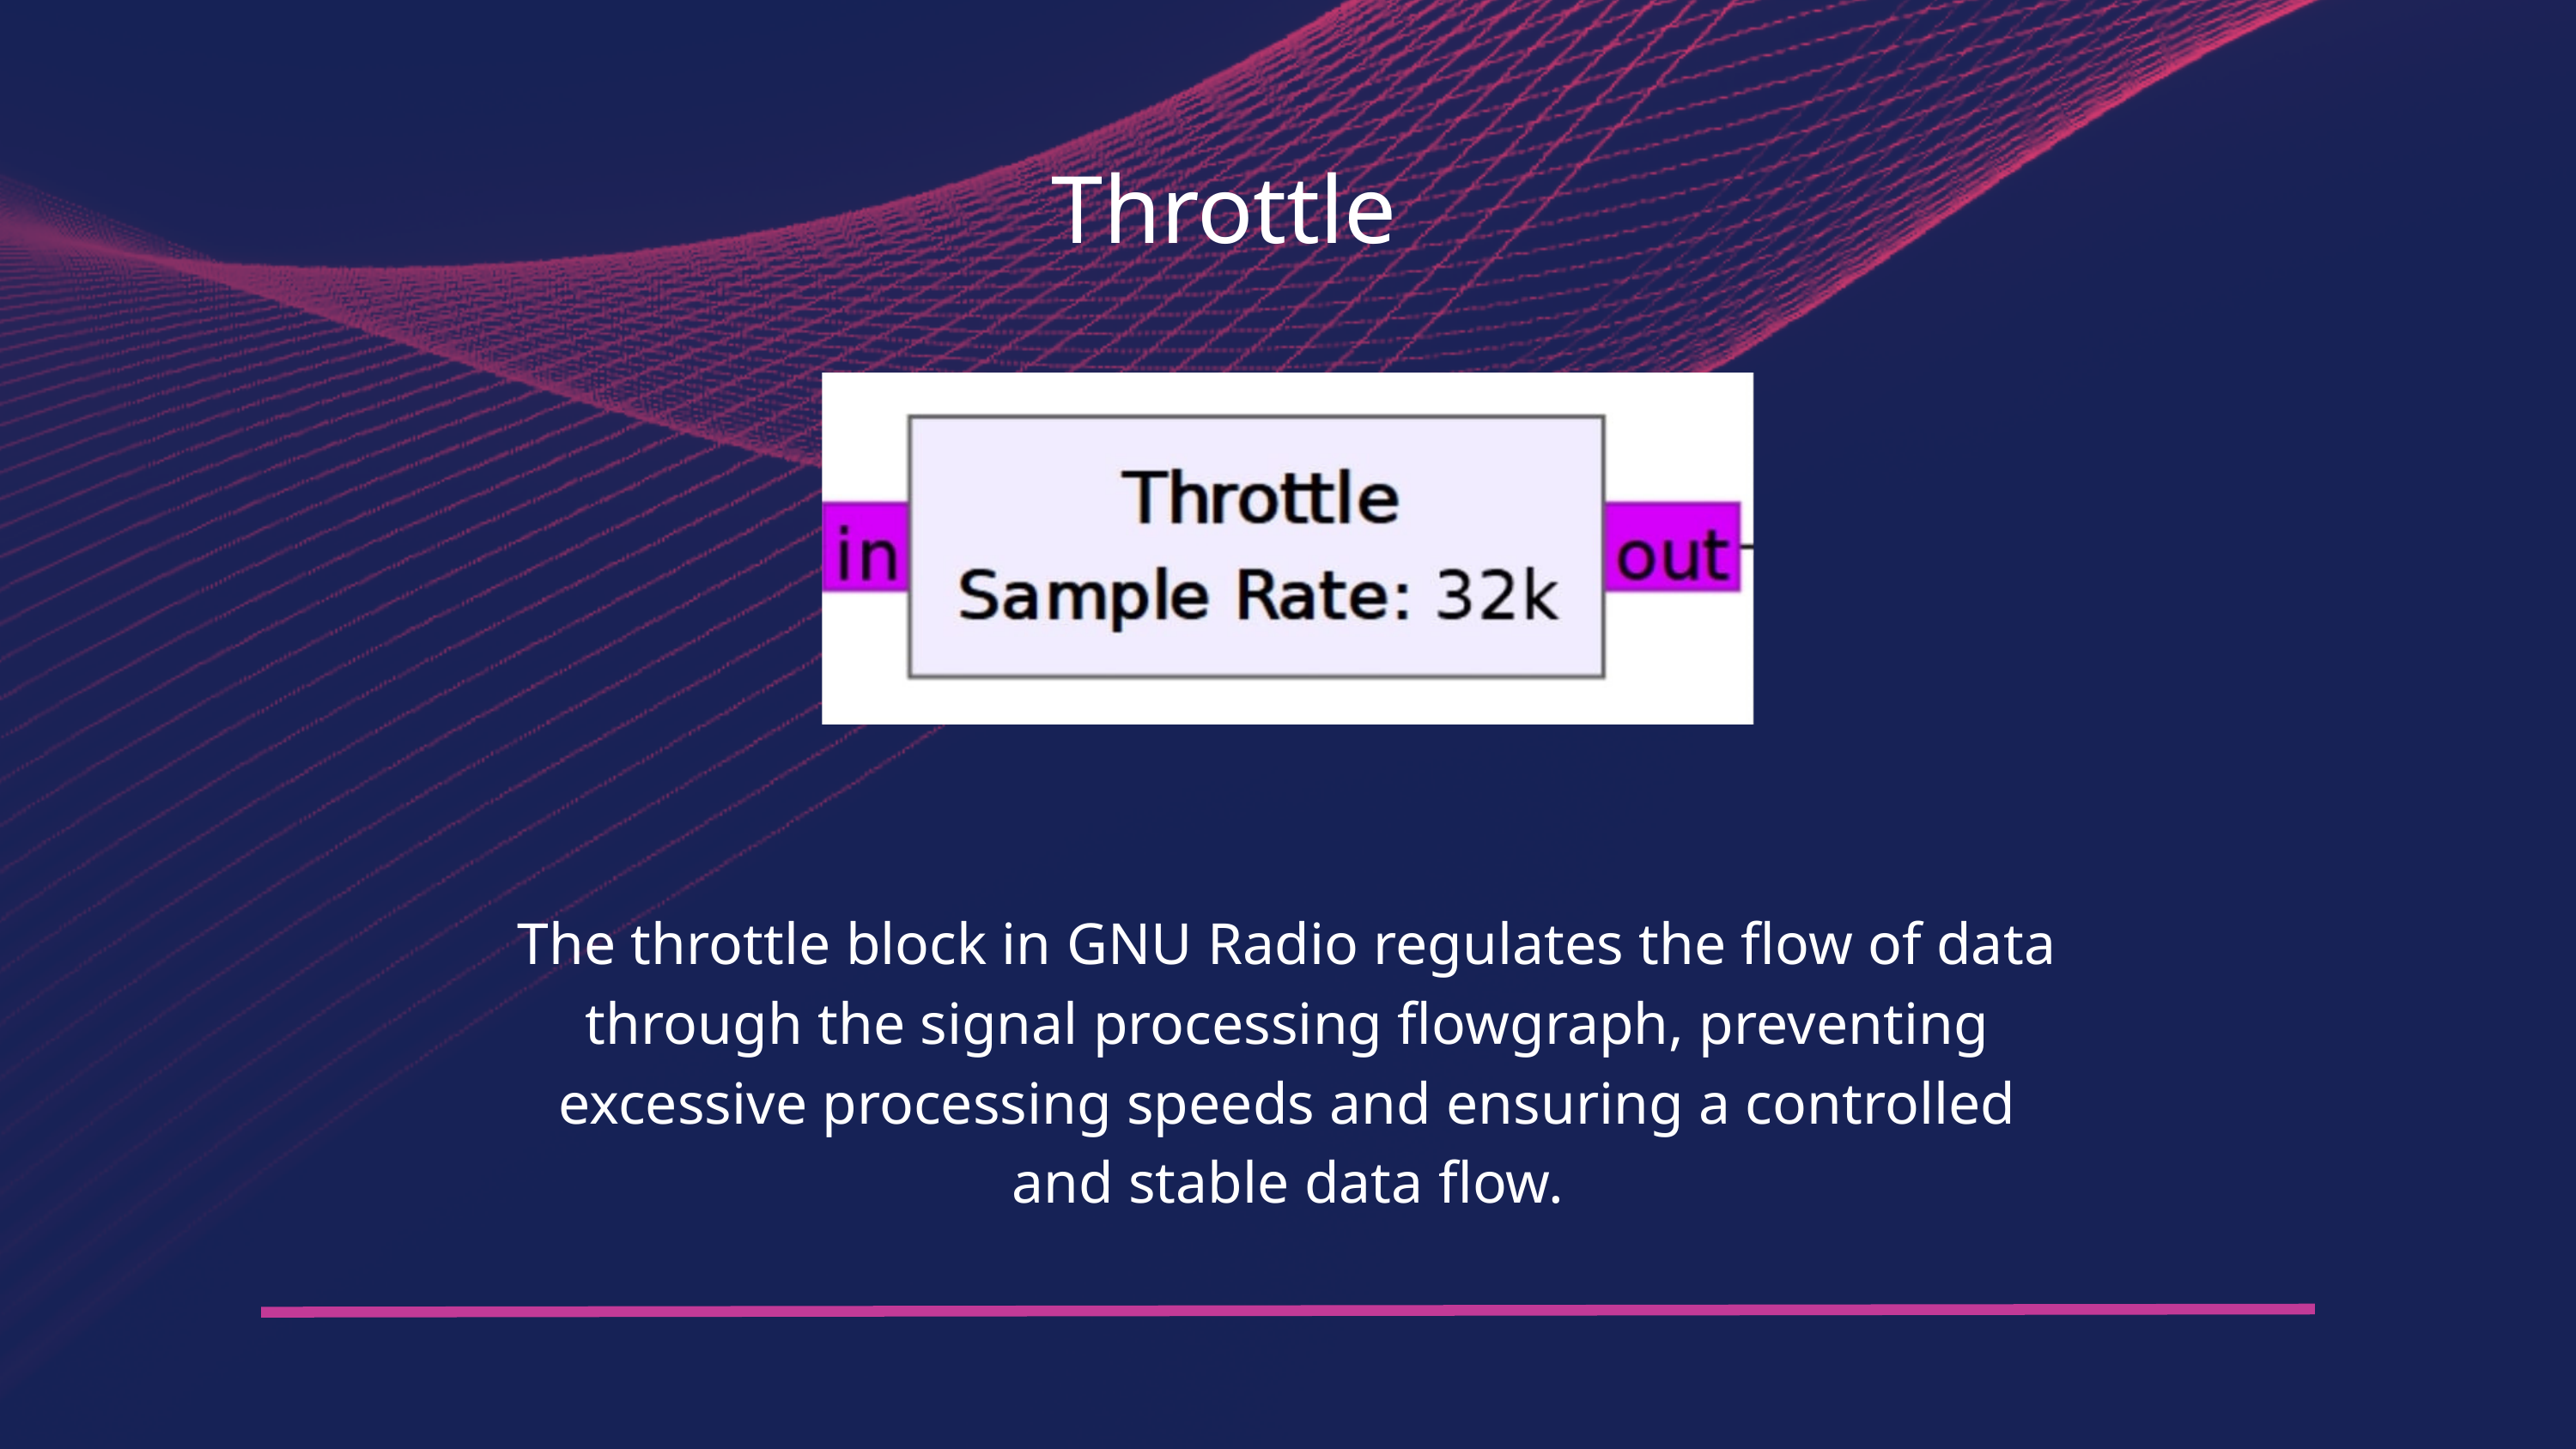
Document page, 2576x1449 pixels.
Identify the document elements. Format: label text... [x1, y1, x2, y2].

text_box The throttle block in GNU Radio regulates the flow of data through the signal processing flowgraph, preventing excessive processing speeds and ensuring a controlled and stable data flow. [501, 896, 2075, 1215]
text_box Throttle [1038, 131, 1411, 262]
text_box [0, 0, 2576, 1449]
text_box [822, 373, 1754, 724]
